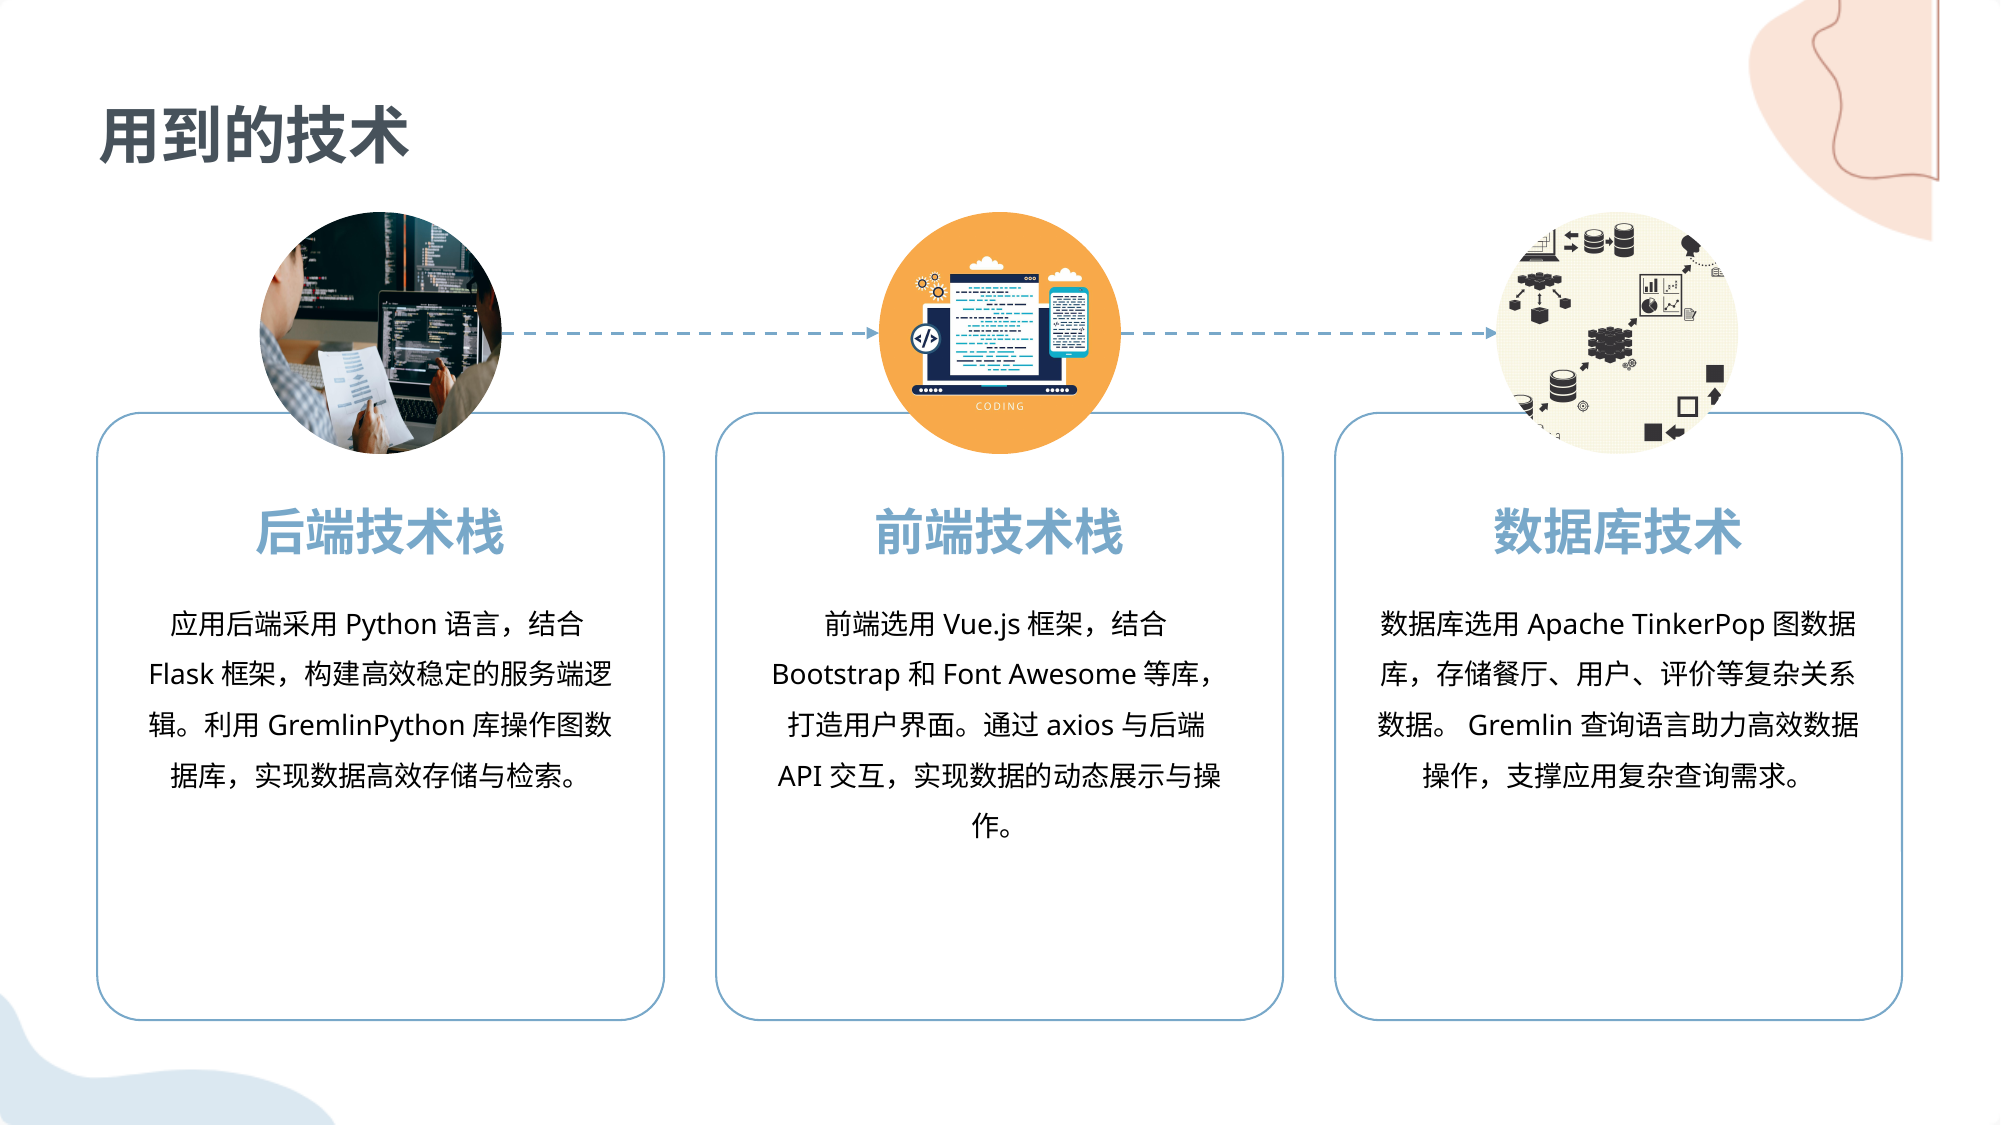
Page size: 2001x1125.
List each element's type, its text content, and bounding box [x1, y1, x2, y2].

text_box 后端技术栈 [132, 477, 629, 573]
picture [0, 0, 2001, 1125]
text_box [97, 412, 665, 1021]
text_box 前端选用Vue.js框架，结合Bootstrap和Font Awesome等库，打造用户界面。通过axios与后端API交互，实现数据的动态展示与操作。 [746, 580, 1253, 979]
text_box [1335, 412, 1903, 1021]
text_box 前端技术栈 [751, 477, 1248, 573]
text_box 数据库技术 [1370, 477, 1867, 573]
text_box 应用后端采用Python语言，结合Flask框架，构建高效稳定的服务端逻辑。利用GremlinPython库操作图数据库，实现数据高效存储与检索。 [121, 580, 640, 979]
text_box 数据库选用Apache TinkerPop图数据库，存储餐厅、用户、评价等复杂关系数据。Gremlin查询语言助力高效数据操作，支撑应用复杂查询需求。 [1355, 580, 1882, 979]
text_box [716, 412, 1284, 1021]
text_box 用到的技术 [78, 43, 1922, 194]
